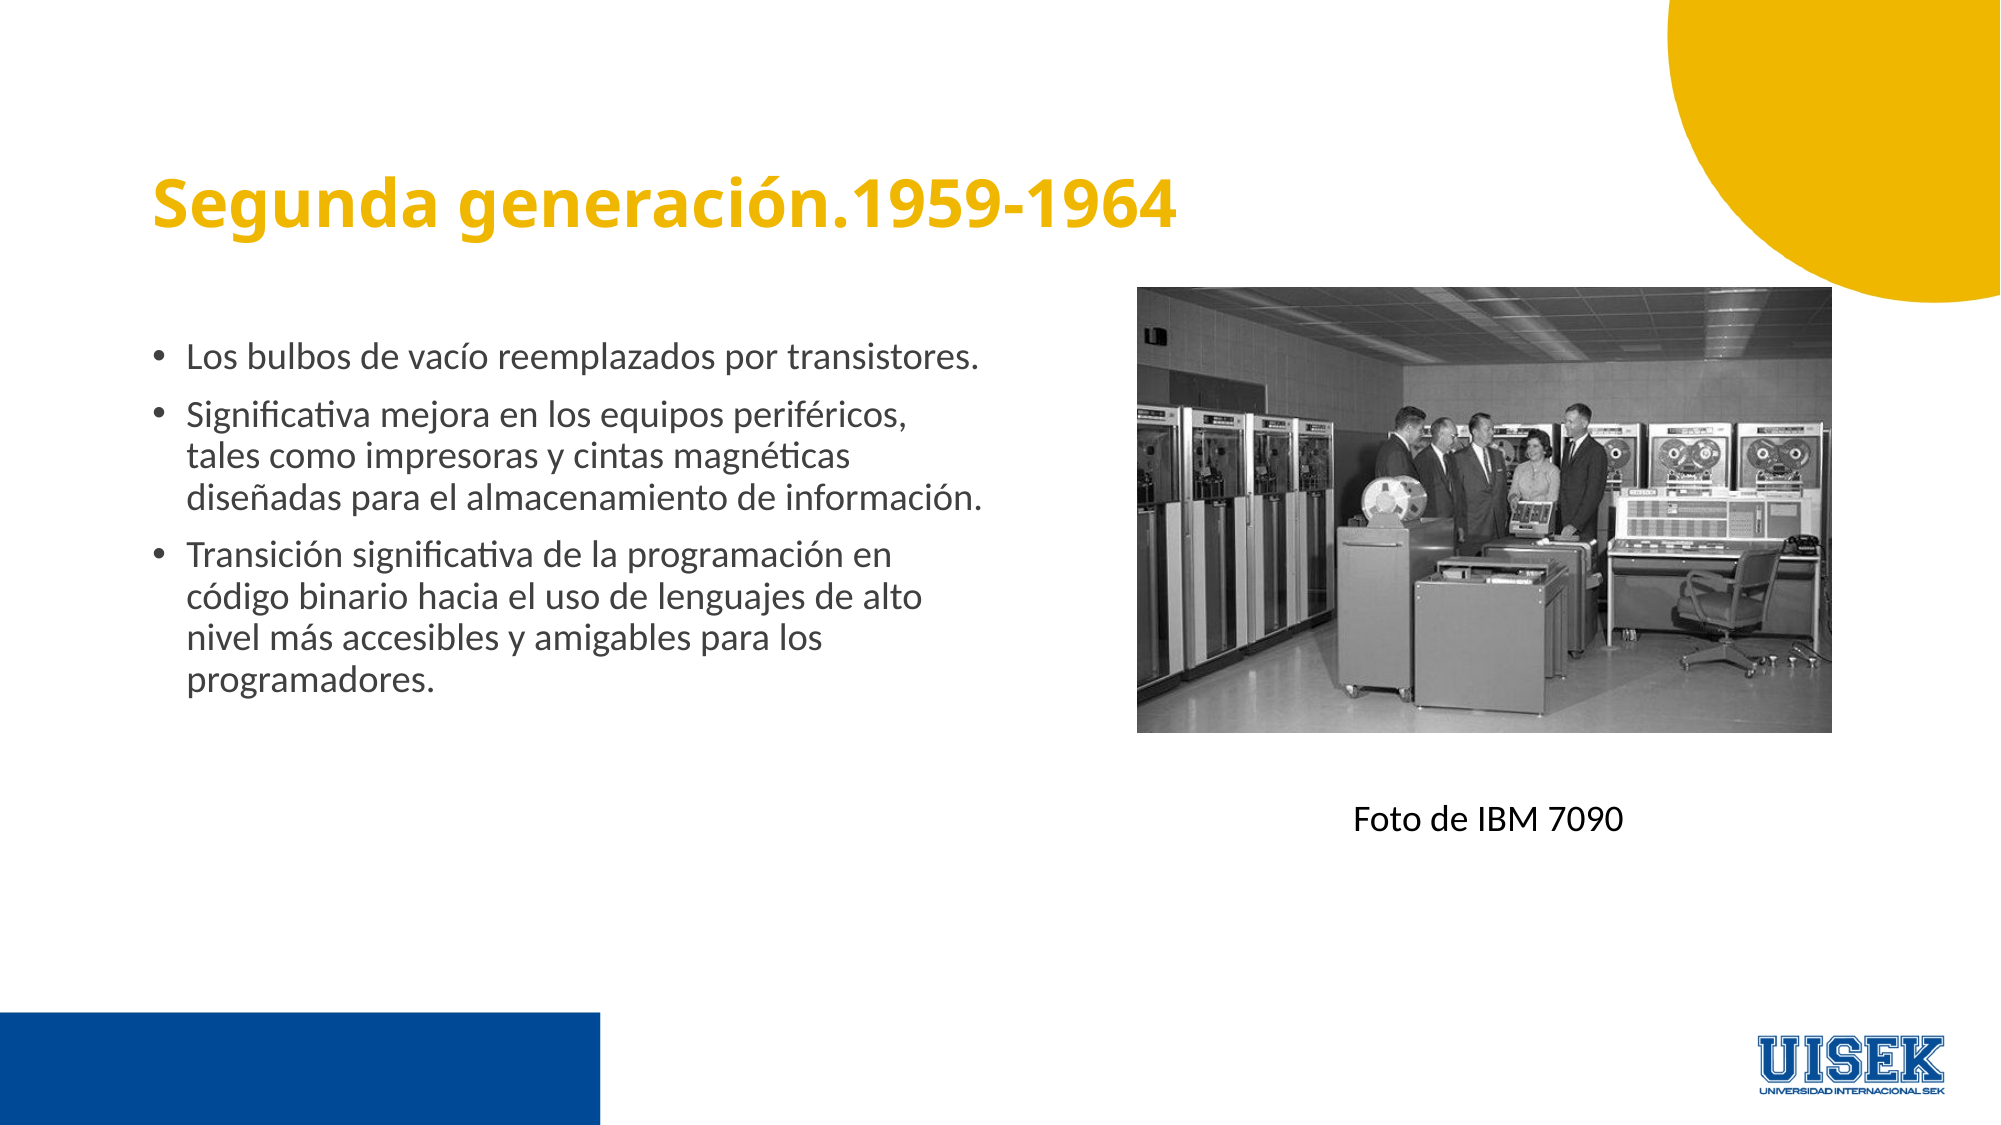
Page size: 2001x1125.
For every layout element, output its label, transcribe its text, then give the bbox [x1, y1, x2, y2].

title Segunda generación.1959-1964 [137, 134, 1863, 278]
list Los bulbos de vacío reemplazados por transistores. Significativa mejora en los equipos periféricos, tales como impresoras y cintas magnéticas diseñadas para el almacenamiento de información. Transición significativa de la programación en código binario hacia el uso de lenguajes de alto nivel más accesibles y amigables para los programadores. [137, 328, 1000, 756]
picture [0, 0, 2000, 1125]
text_box Foto de IBM 7090 [1338, 787, 1639, 847]
